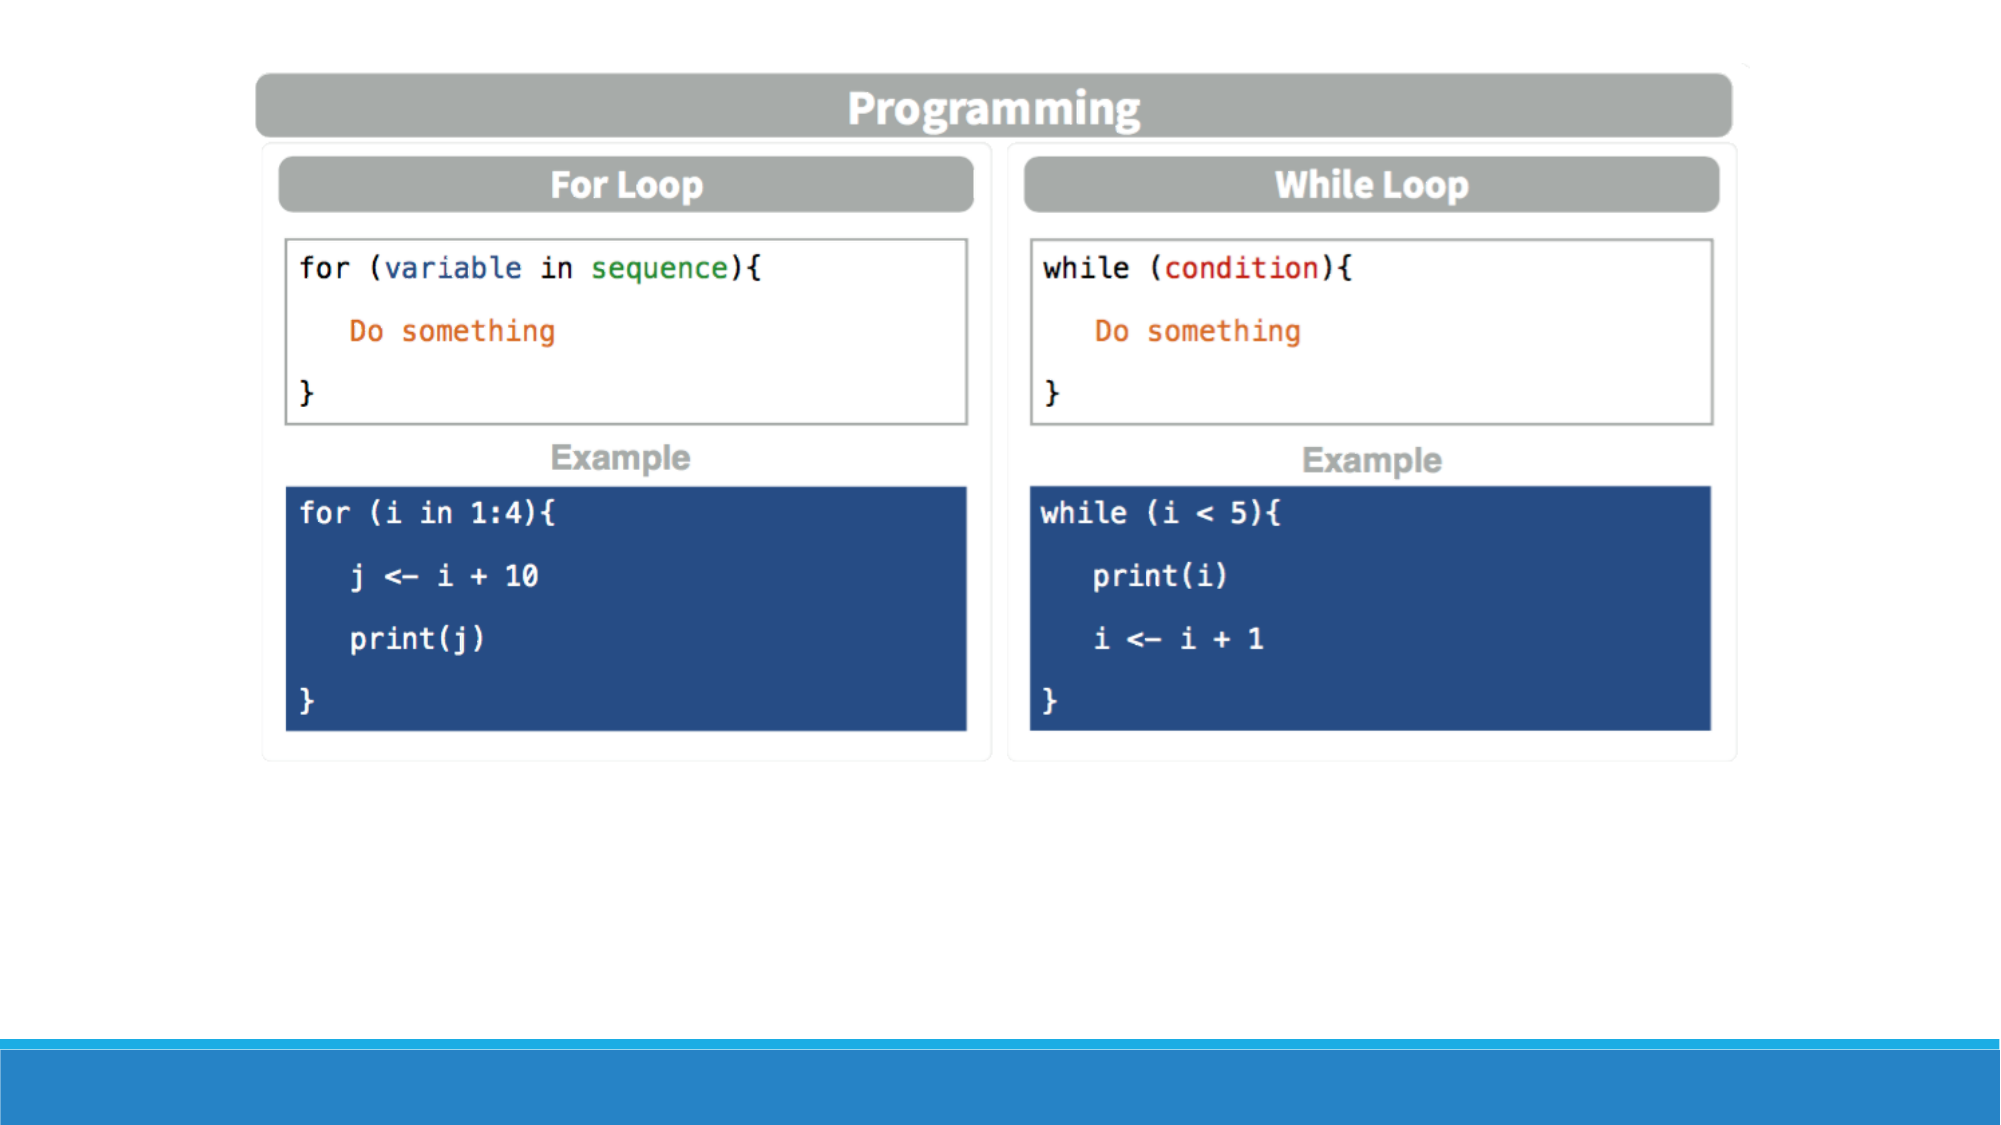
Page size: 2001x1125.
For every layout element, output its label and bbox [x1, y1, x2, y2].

picture [249, 63, 1750, 772]
